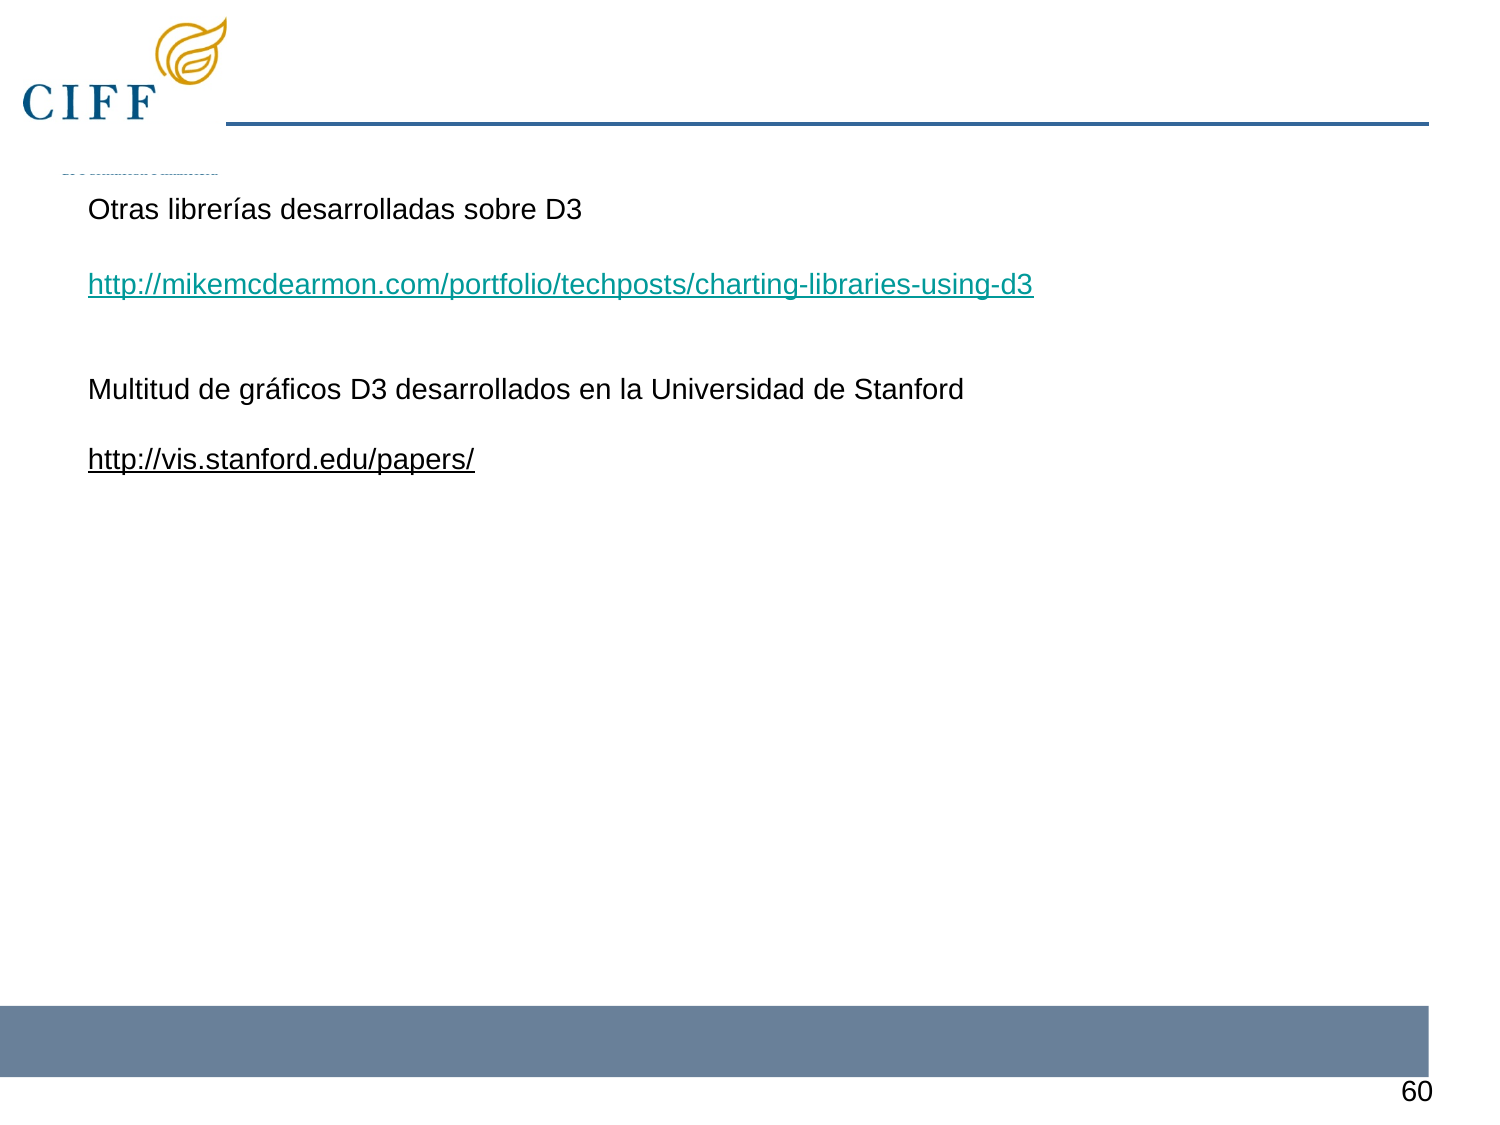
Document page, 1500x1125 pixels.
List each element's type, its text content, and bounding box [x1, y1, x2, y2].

picture [23, 16, 227, 124]
slide_number ‹#› [1385, 1064, 1493, 1121]
text_box Otras librerías desarrolladas sobre D3 http://mikemcdearmon.com/portfolio/techposts/charting-libraries-using-d3 Multitud de gráficos D3 desarrollados en la Universidad de Stanford http://vis.stanford.edu/papers/ [72, 169, 1404, 913]
